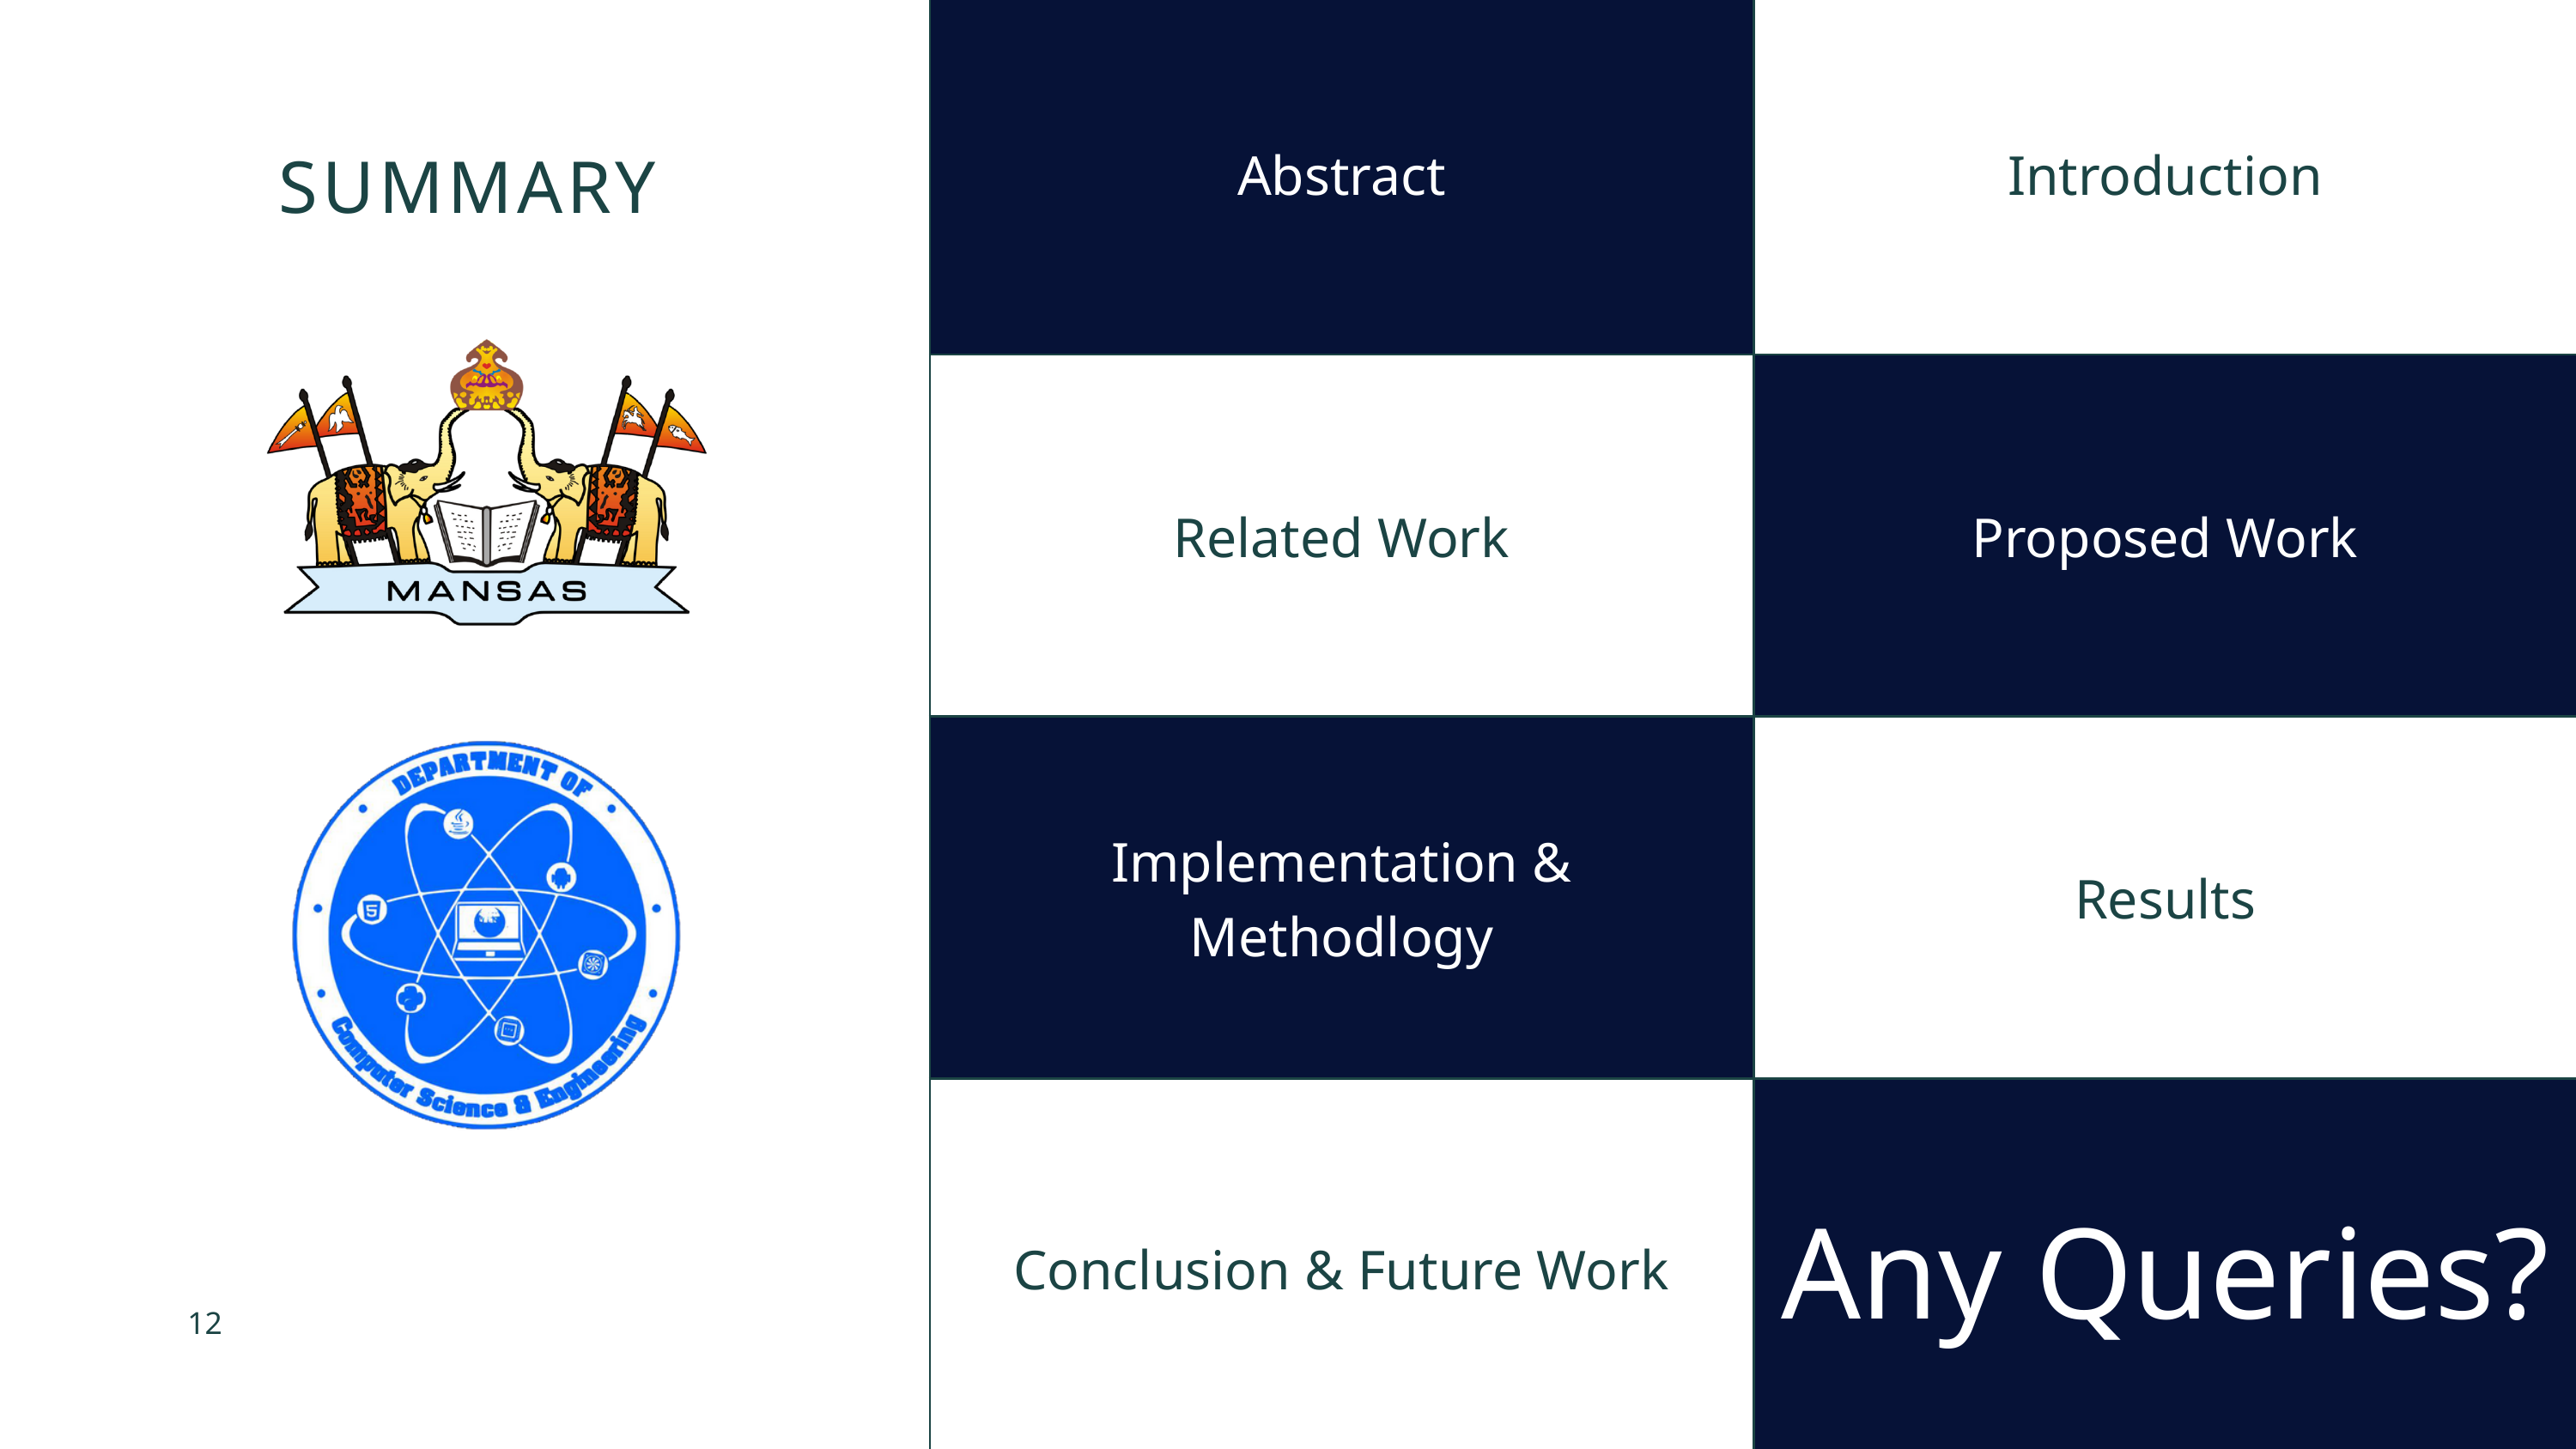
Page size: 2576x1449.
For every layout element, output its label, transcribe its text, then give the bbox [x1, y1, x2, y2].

table_cell Conclusion & Future Work [933, 1080, 1753, 1449]
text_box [0, 0, 931, 1449]
table_header Introduction [1755, 0, 2576, 354]
table_cell Results [1755, 718, 2576, 1077]
table_cell Any Queries? [1755, 1080, 2576, 1449]
table_cell Proposed Work [1755, 355, 2576, 715]
table_cell Implementation & Methodlogy [933, 718, 1753, 1077]
table_cell Related Work [933, 355, 1753, 715]
table_header Abstract [932, 0, 1753, 354]
